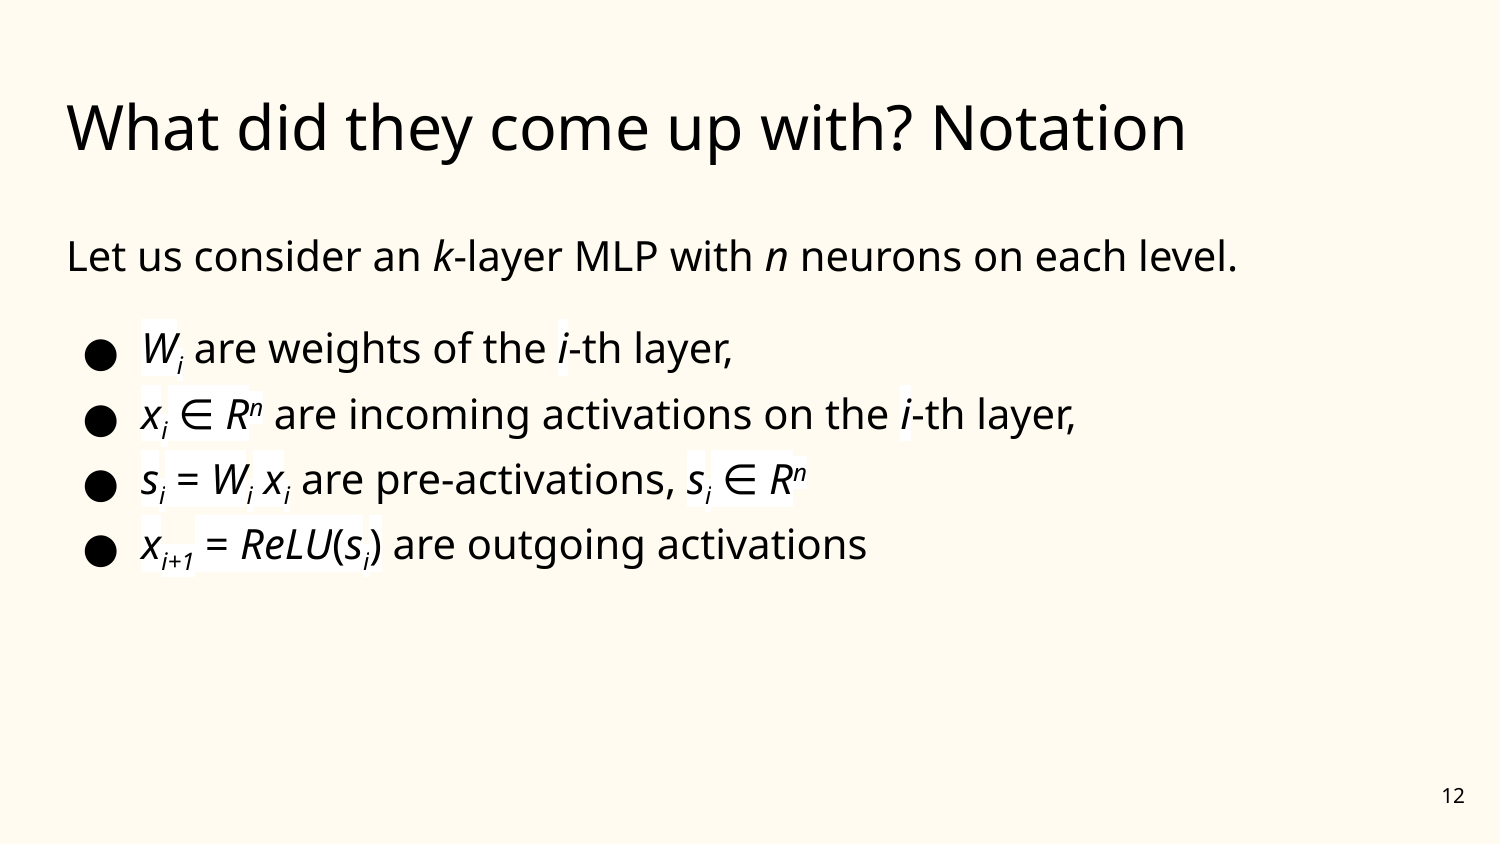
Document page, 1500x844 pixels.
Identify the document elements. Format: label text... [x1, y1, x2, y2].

list Let us consider an k-layer MLP with n neurons on each level. Wi are weights of the i-th layer, xi ∈ Rn are incoming activations on the i-th layer, si = Wi xi are pre-activations, si ∈ Rn xi+1 = ReLU(si) are outgoing activations [51, 207, 1407, 765]
slide_number ‹#› [1389, 764, 1480, 830]
title What did they come up with? Notation [51, 72, 1449, 174]
